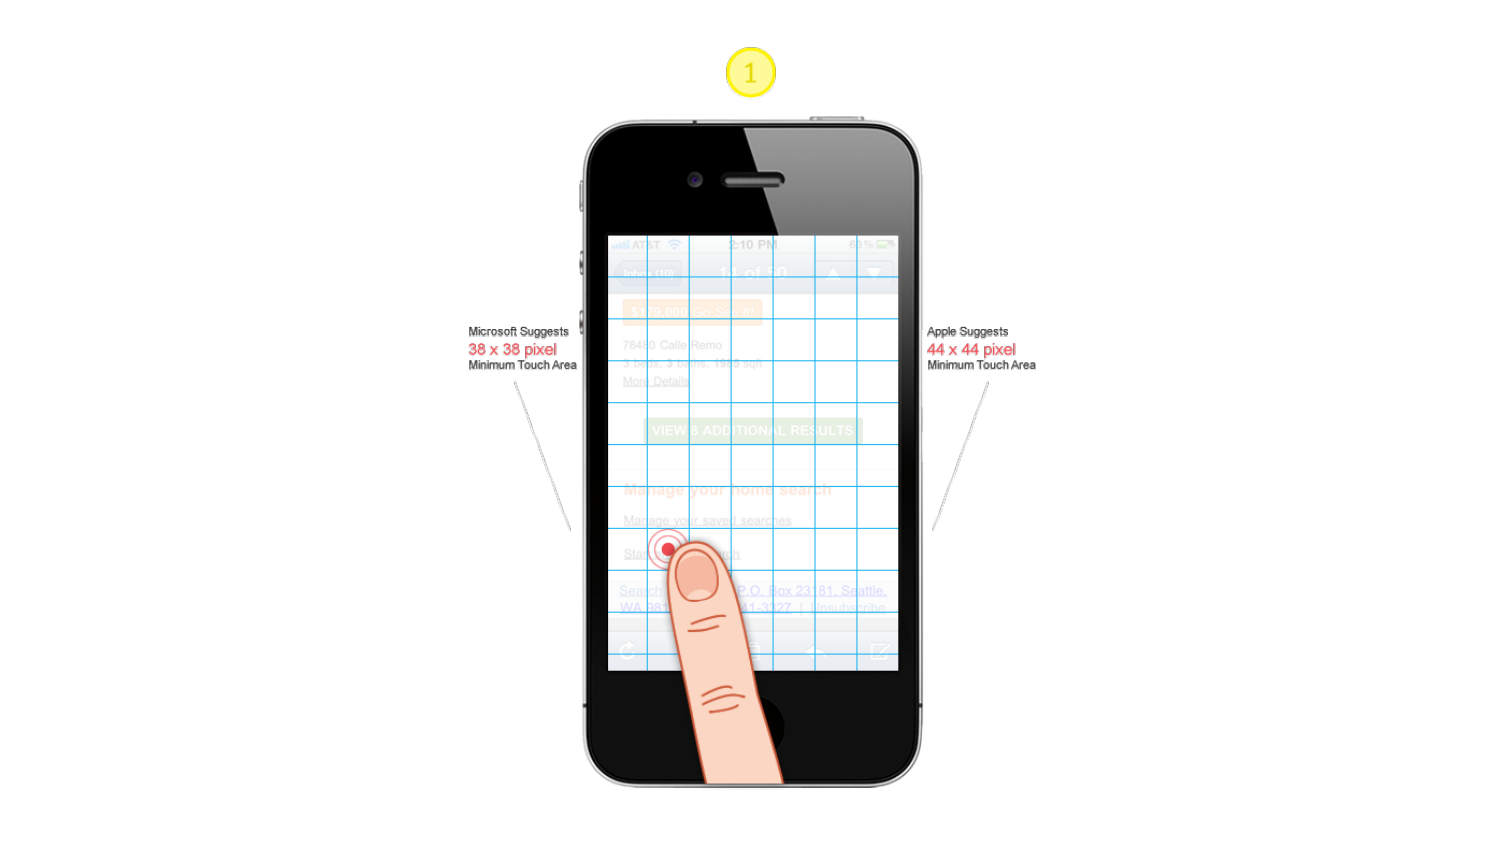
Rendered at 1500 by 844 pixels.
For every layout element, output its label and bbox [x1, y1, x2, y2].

picture [449, 25, 1051, 819]
